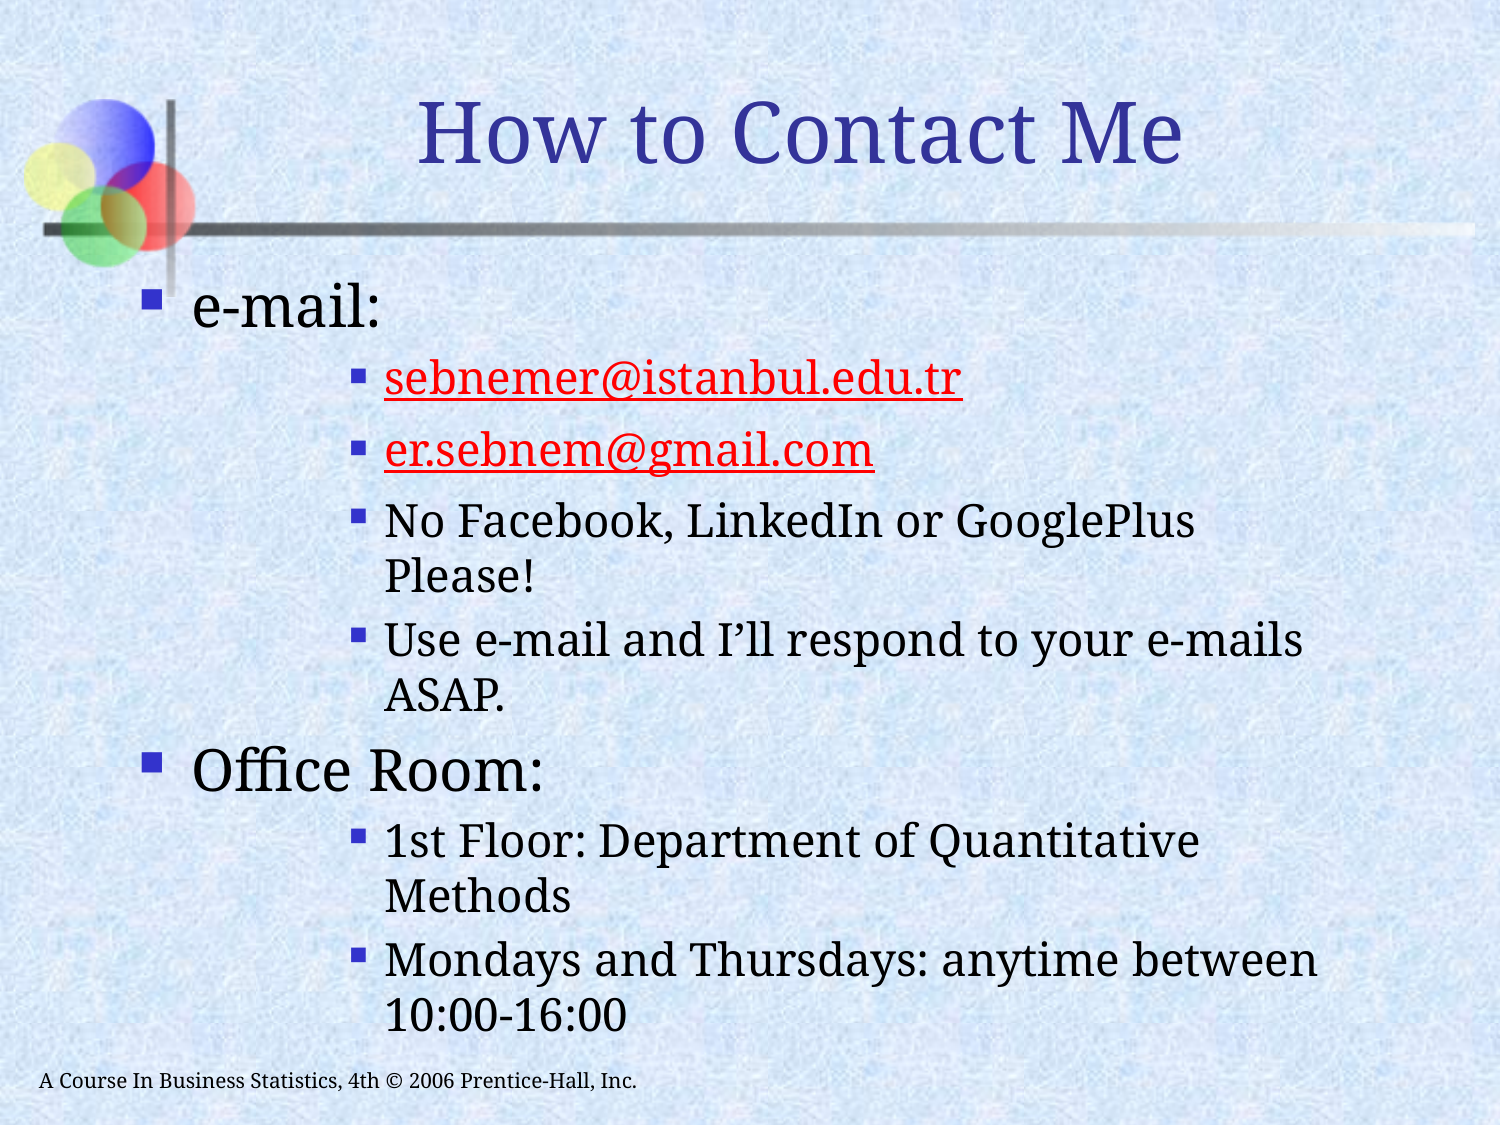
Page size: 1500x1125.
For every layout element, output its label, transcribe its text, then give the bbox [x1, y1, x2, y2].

title How to Contact Me [162, 62, 1441, 188]
footer A Course In Business Statistics, 4th © 2006 Prentice-Hall, Inc. [24, 1050, 788, 1104]
list e-mail: sebnemer@istanbul.edu.tr er.sebnem@gmail.com No Facebook, LinkedIn or GooglePlus Please! Use e-mail and I’ll respond to your e-mails ASAP. Office Room: 1st Floor: Department of Quantitative Methods Mondays and Thursdays: anytime between 10:00-16:00 [125, 262, 1363, 975]
picture [0, 0, 1500, 1125]
